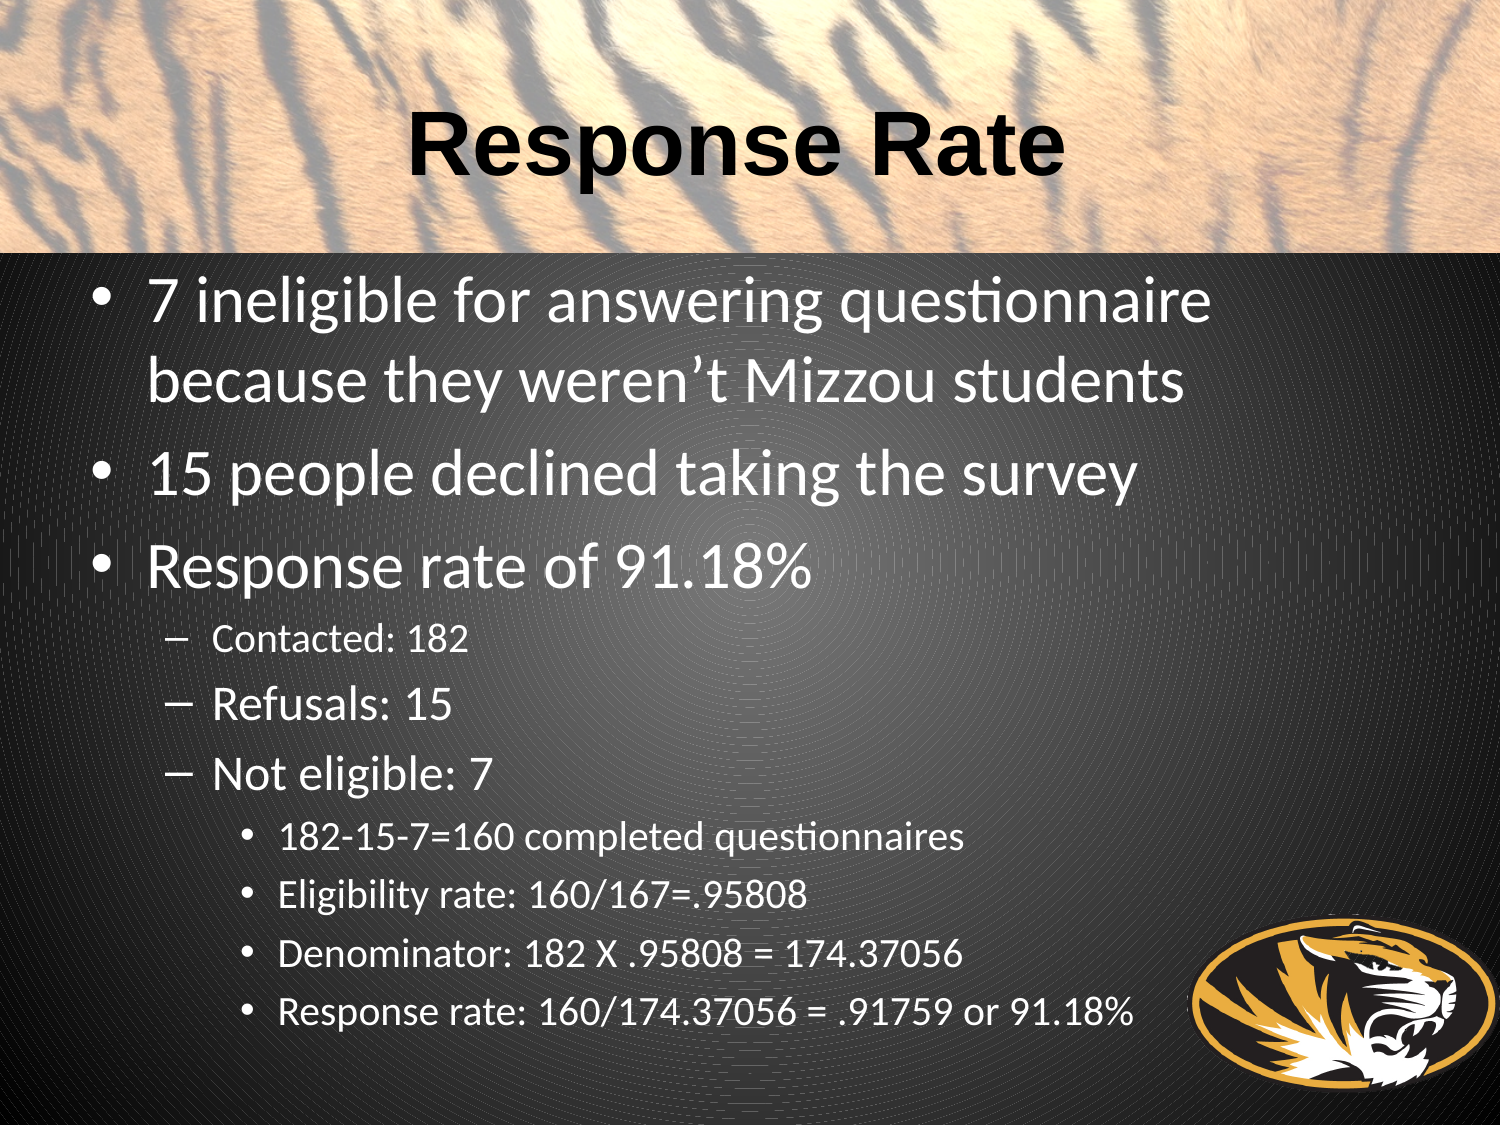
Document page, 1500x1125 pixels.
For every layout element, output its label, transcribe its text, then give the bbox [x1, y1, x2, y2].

list 7 ineligible for answering questionnaire because they weren’t Mizzou students 15 people declined taking the survey Response rate of 91.18% Contacted: 182 Refusals: 15 Not eligible: 7 182-15-7=160 completed questionnaires Eligibility rate: 160/167=.95808 Denominator: 182 X .95808 = 174.37056 Response rate: 160/174.37056 = .91759 or 91.18% [75, 261, 1425, 1084]
picture [1187, 914, 1500, 1096]
picture [0, 0, 1500, 254]
